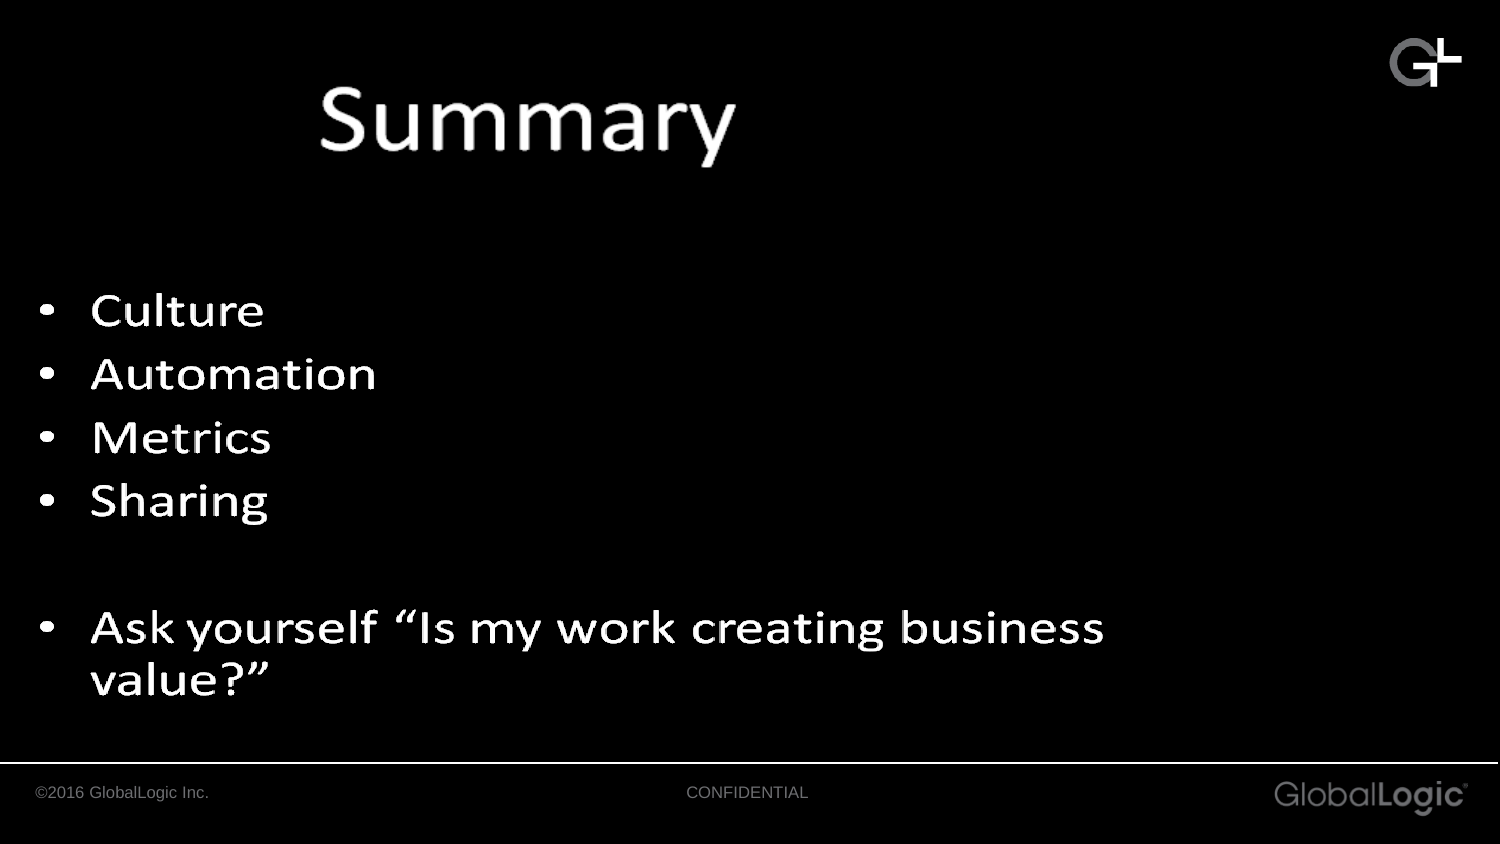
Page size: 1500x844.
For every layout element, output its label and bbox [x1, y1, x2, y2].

picture [1274, 781, 1468, 817]
picture [1389, 38, 1462, 87]
picture [0, 23, 1187, 724]
